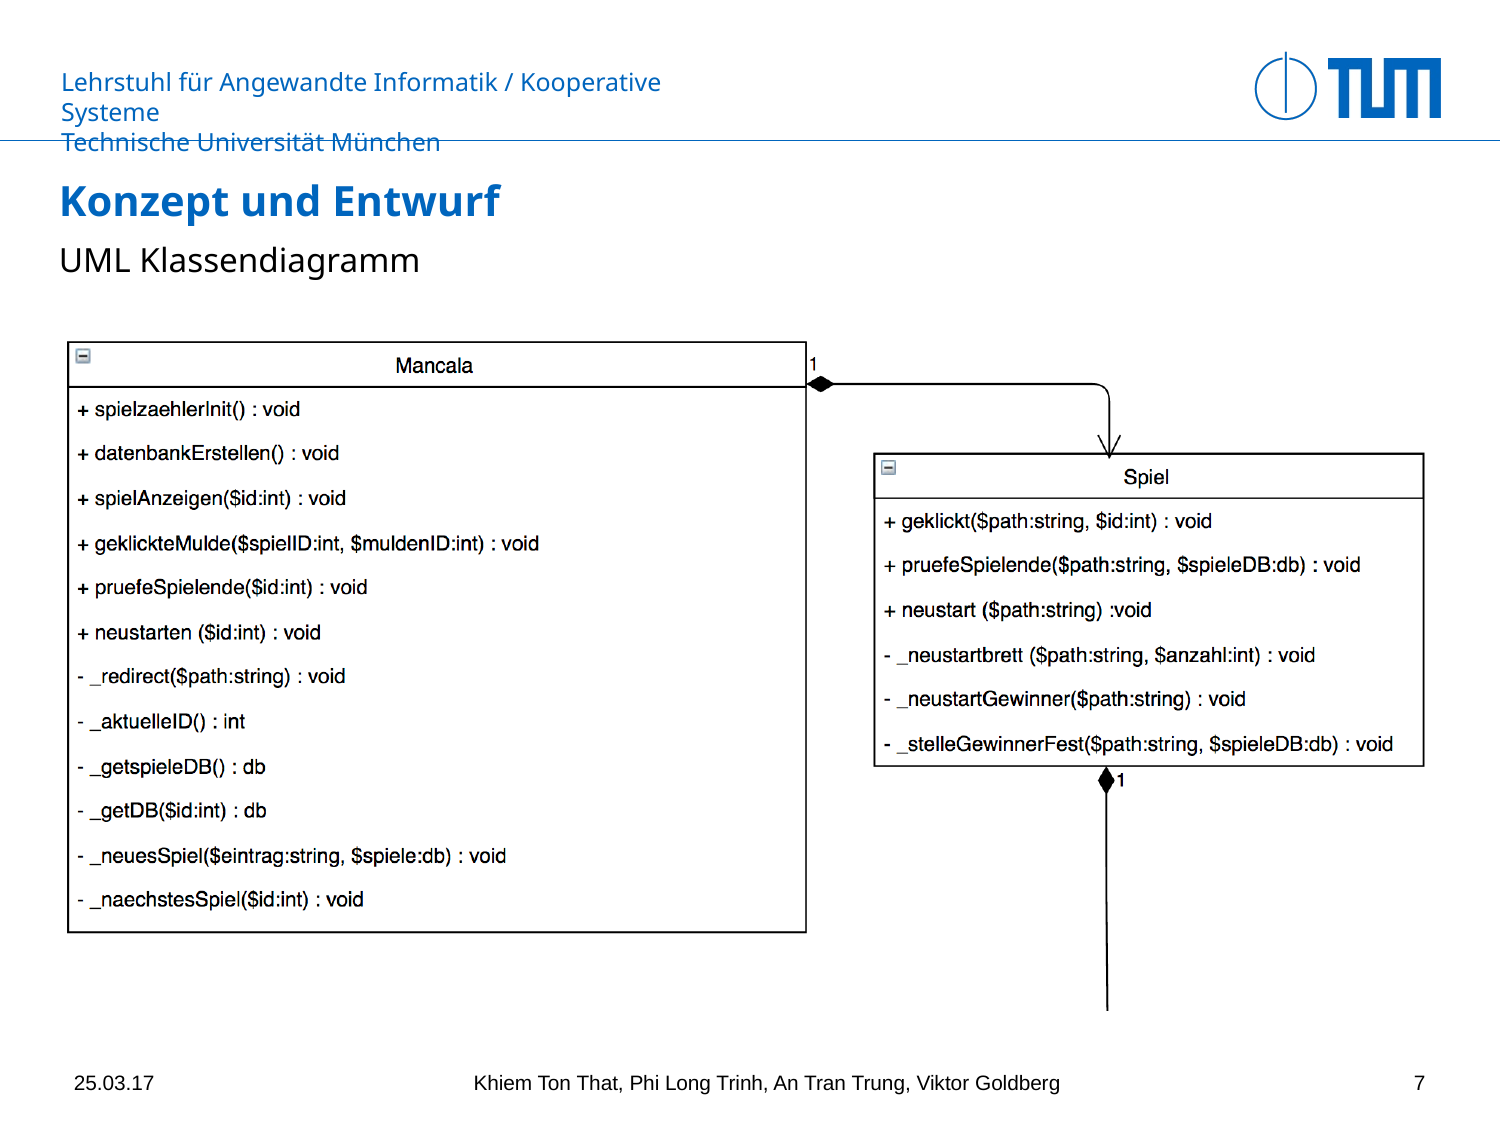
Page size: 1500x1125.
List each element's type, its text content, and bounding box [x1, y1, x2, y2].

picture [44, 321, 1455, 1011]
slide_number ‹#› [1091, 1042, 1441, 1103]
title Konzept und Entwurf [58, 162, 1278, 222]
picture [1328, 58, 1441, 118]
list UML Klassendiagramm [58, 229, 1278, 278]
footer Khiem Ton That, Phi Long Trinh, An Tran Trung, Viktor Goldberg [443, 1042, 1091, 1103]
picture [1250, 47, 1321, 125]
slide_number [58, 1042, 409, 1103]
